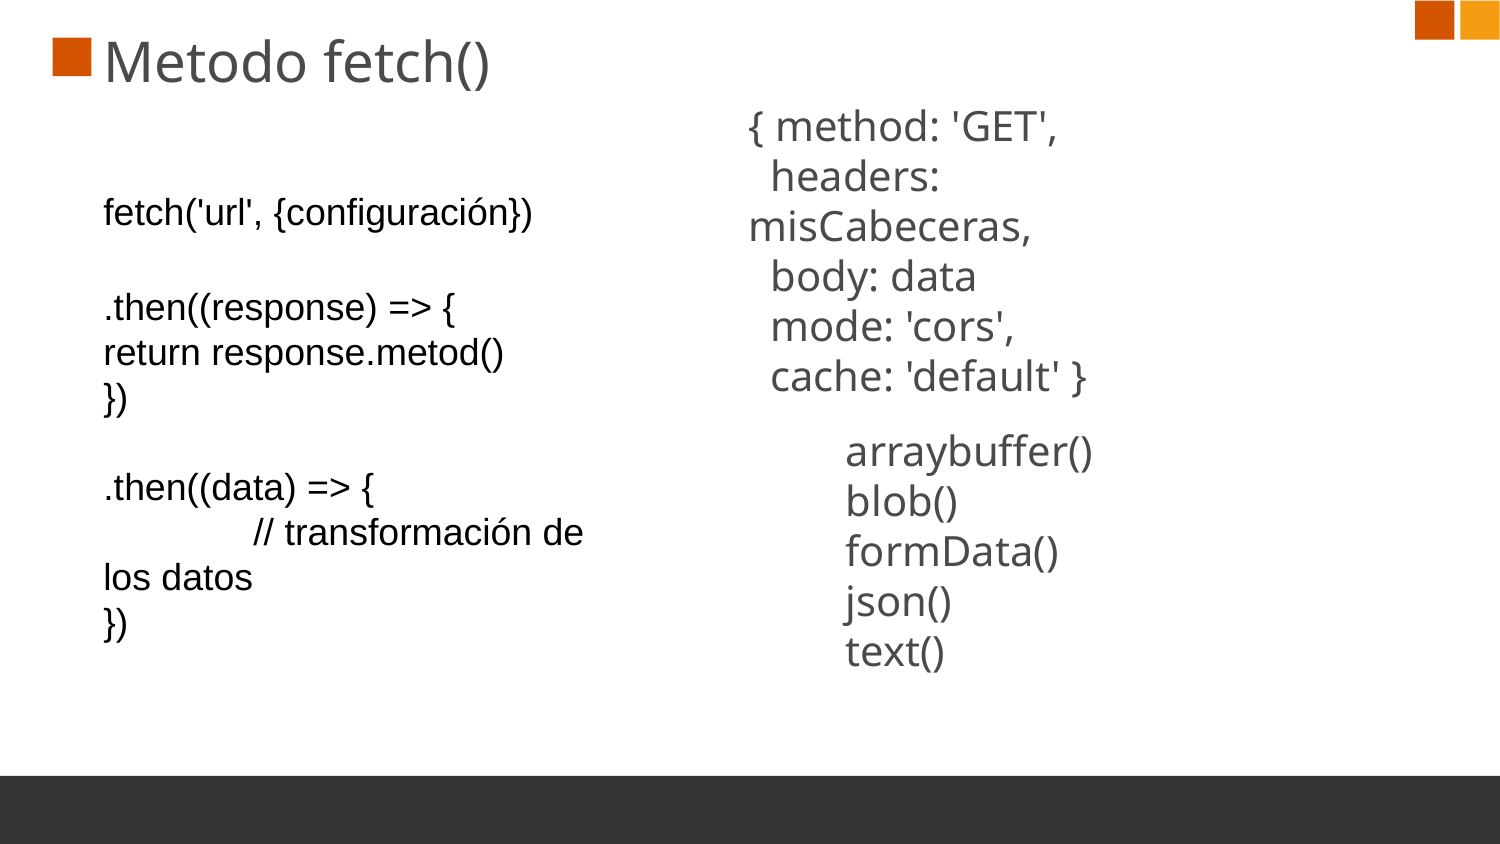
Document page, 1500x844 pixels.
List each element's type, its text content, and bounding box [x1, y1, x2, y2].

title Metodo fetch() [94, 17, 1381, 107]
list fetch('url', {configuración}) .then((response) => { return response.metod() }) .then((data) => { // transformación de los datos }) [94, 179, 642, 665]
list { method: 'GET', headers: misCabeceras, body: data mode: 'cors', cache: 'default' } [740, 91, 1228, 376]
text_box arraybuffer() blob() formData() json() text() [830, 402, 1157, 696]
